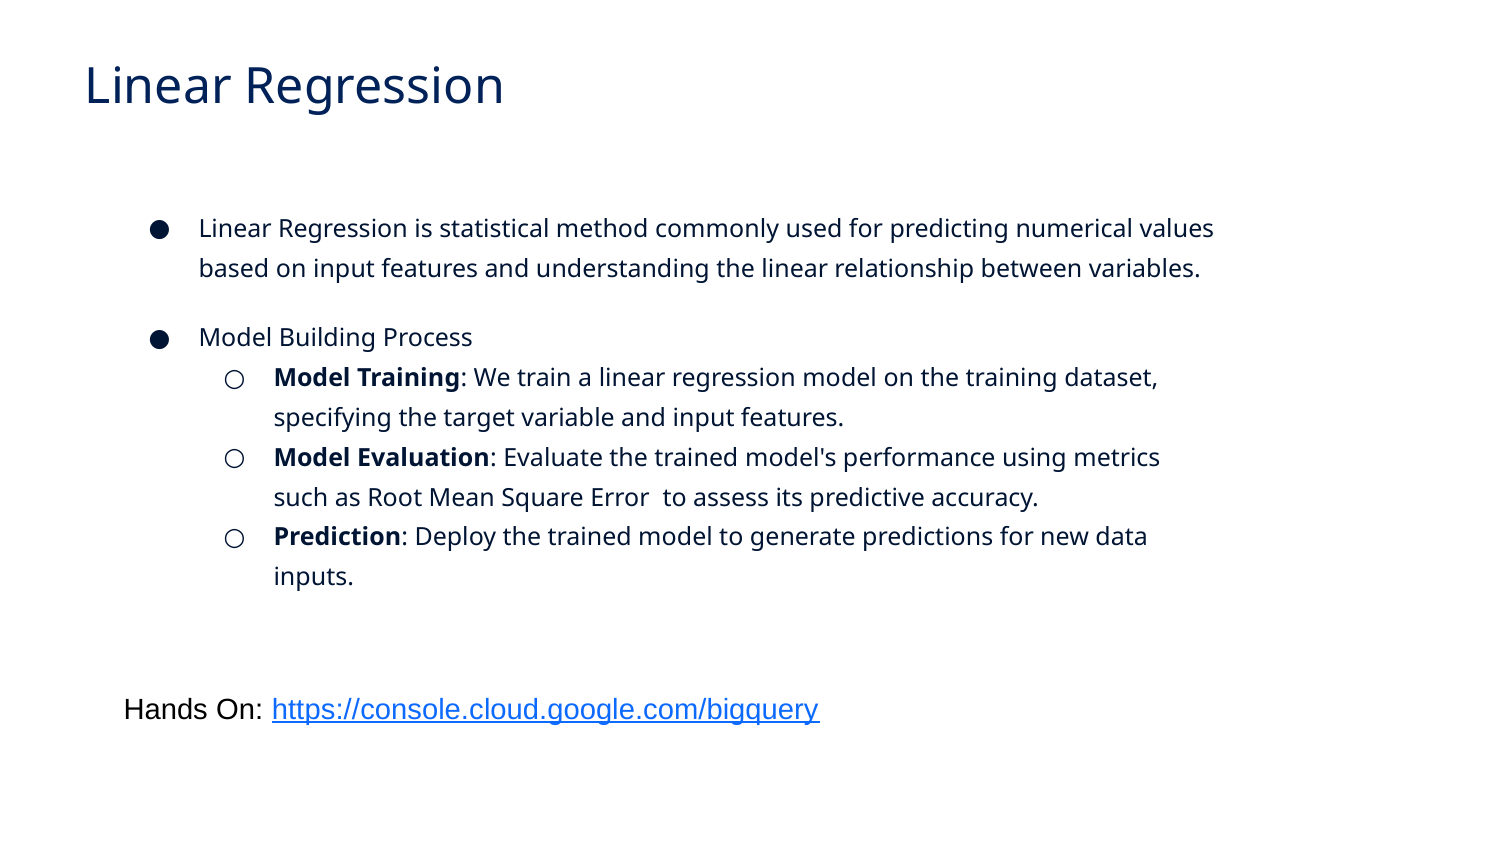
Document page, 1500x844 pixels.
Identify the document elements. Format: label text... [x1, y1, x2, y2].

text_box Linear Regression is statistical method commonly used for predicting numerical values based on input features and understanding the linear relationship between variables. Model Building Process Model Training: We train a linear regression model on the training dataset, specifying the target variable and input features. Model Evaluation: Evaluate the trained model's performance using metrics such as Root Mean Square Error to assess its predictive accuracy. Prediction: Deploy the trained model to generate predictions for new data inputs. Hands On: https://console.cloud.google.com/bigquery [108, 187, 1237, 705]
title Linear Regression [84, 65, 1412, 207]
